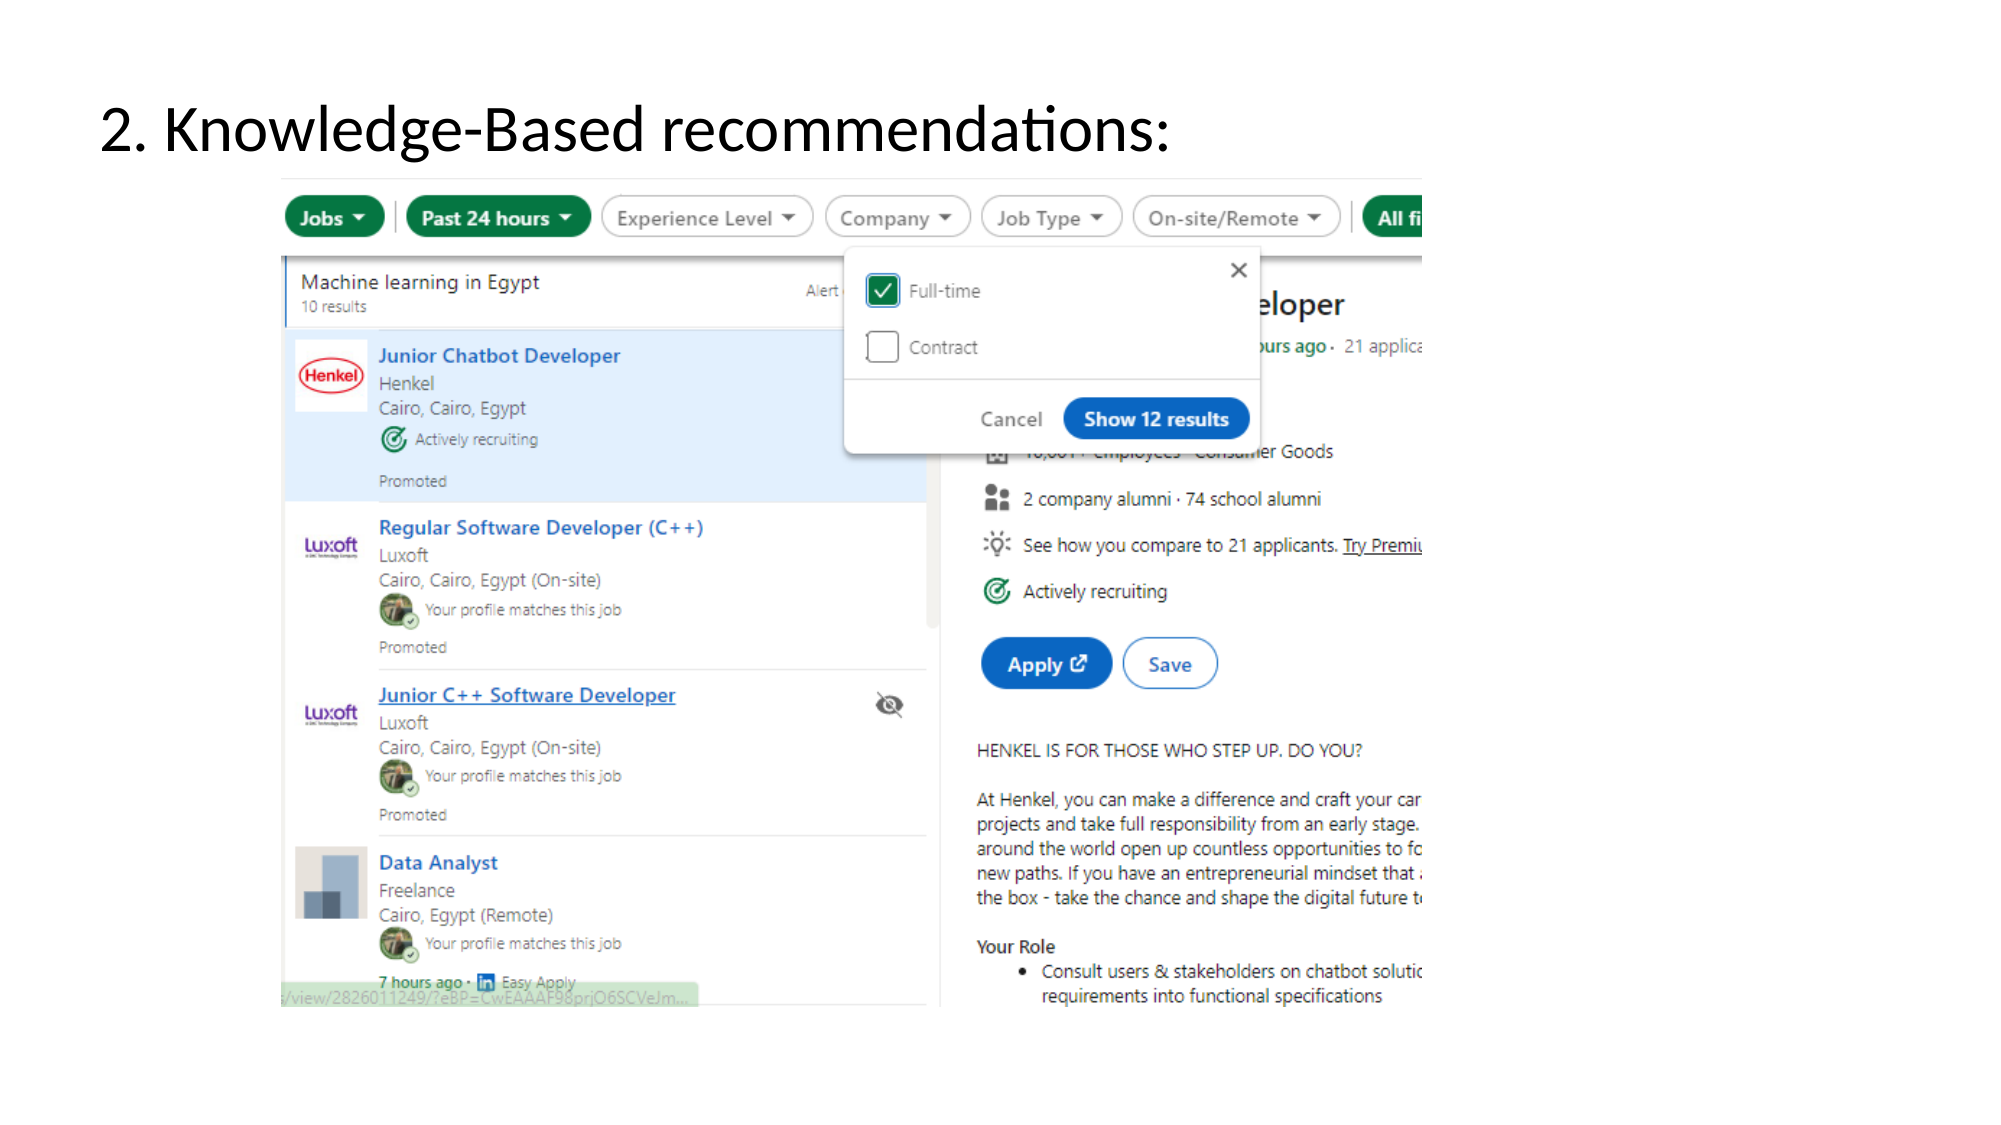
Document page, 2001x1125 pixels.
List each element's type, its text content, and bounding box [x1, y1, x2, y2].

picture [281, 178, 1422, 1007]
text_box 2. Knowledge-Based recommendations: [33, 77, 1238, 173]
